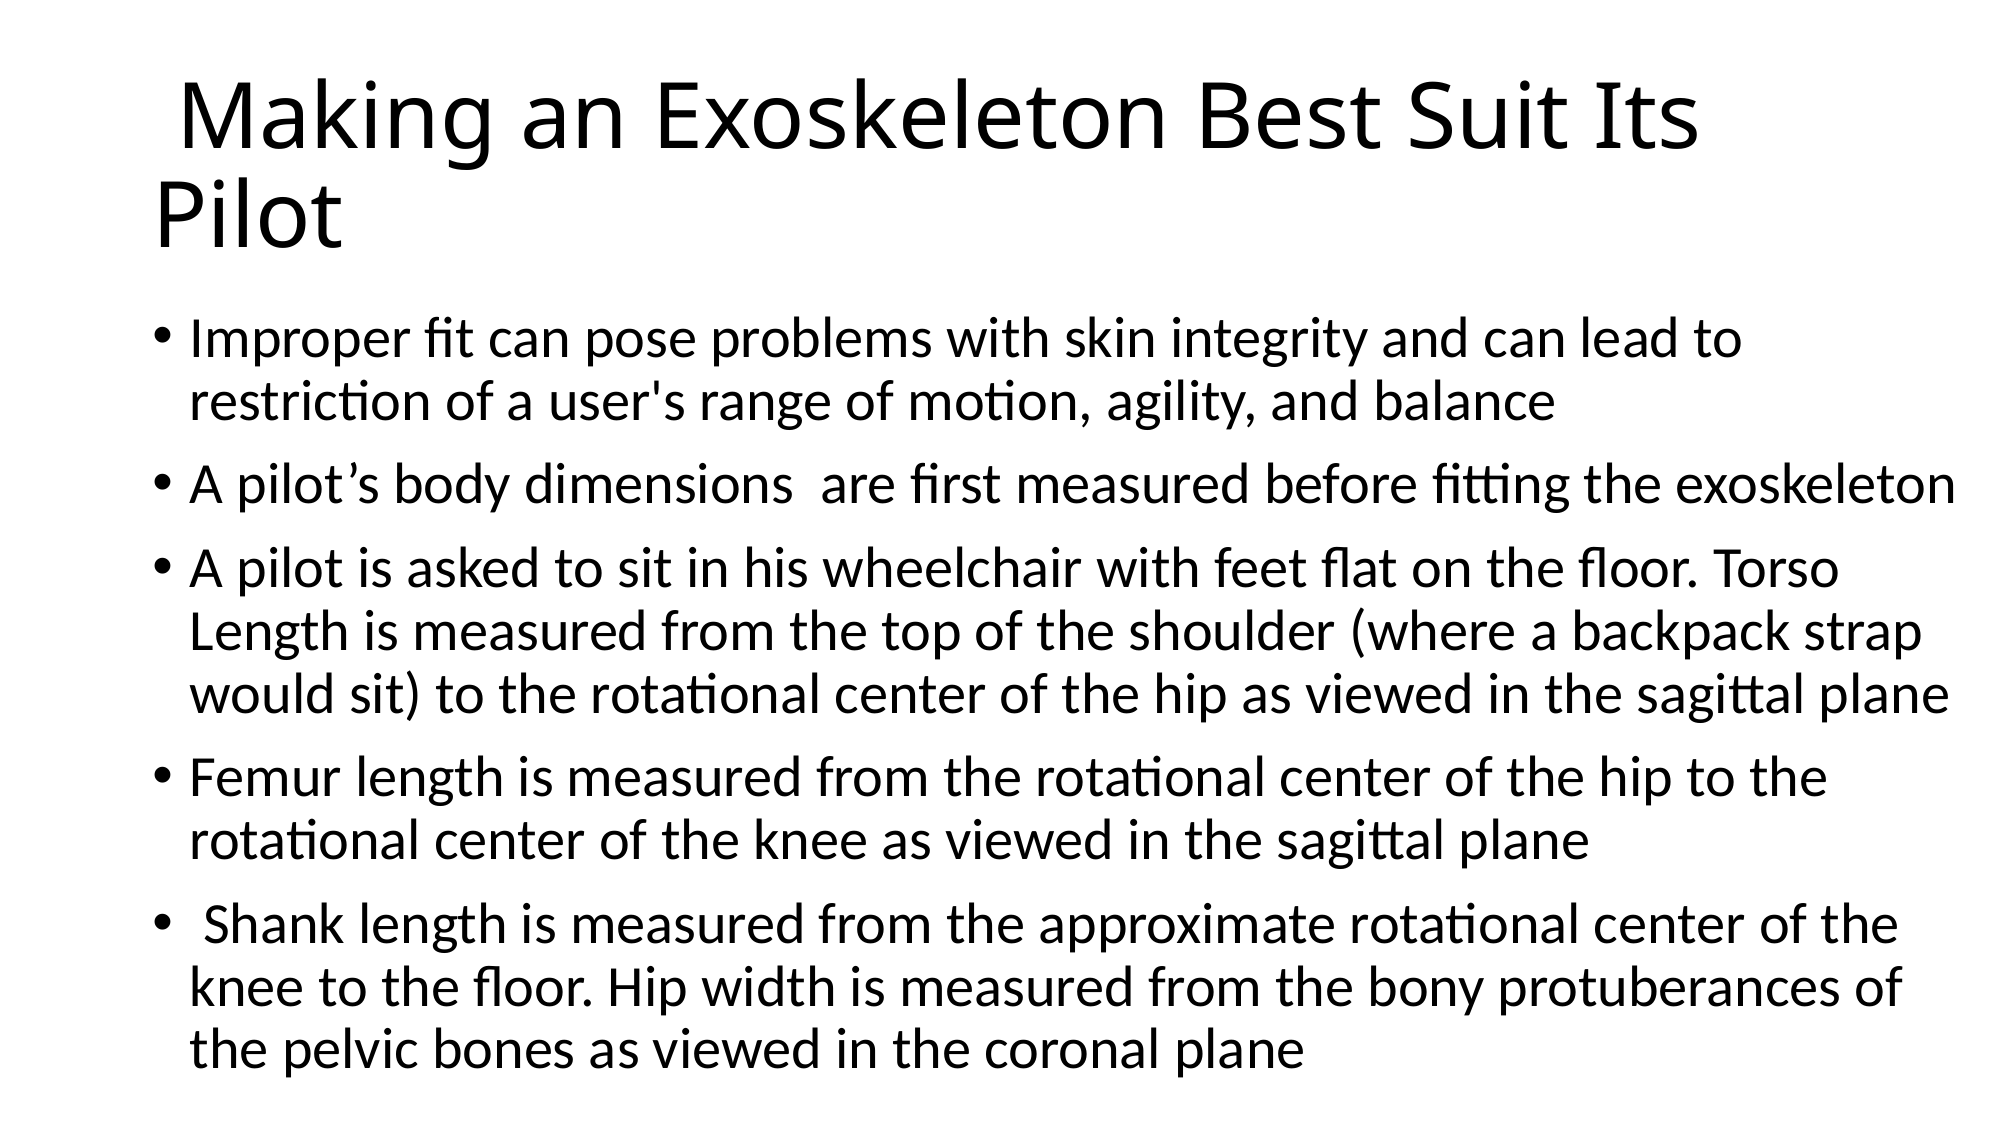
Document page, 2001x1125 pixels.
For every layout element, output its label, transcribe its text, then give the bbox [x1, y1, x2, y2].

title Making an Exoskeleton Best Suit Its Pilot [137, 59, 1863, 278]
list Improper fit can pose problems with skin integrity and can lead to restriction of a user's range of motion, agility, and balance A pilot’s body dimensions are first measured before fitting the exoskeleton A pilot is asked to sit in his wheelchair with feet flat on the floor. Torso Length is measured from the top of the shoulder (where a backpack strap would sit) to the rotational center of the hip as viewed in the sagittal plane Femur length is measured from the rotational center of the hip to the rotational center of the knee as viewed in the sagittal plane Shank length is measured from the approximate rotational center of the knee to the floor. Hip width is measured from the bony protuberances of the pelvic bones as viewed in the coronal plane [137, 299, 1978, 1125]
